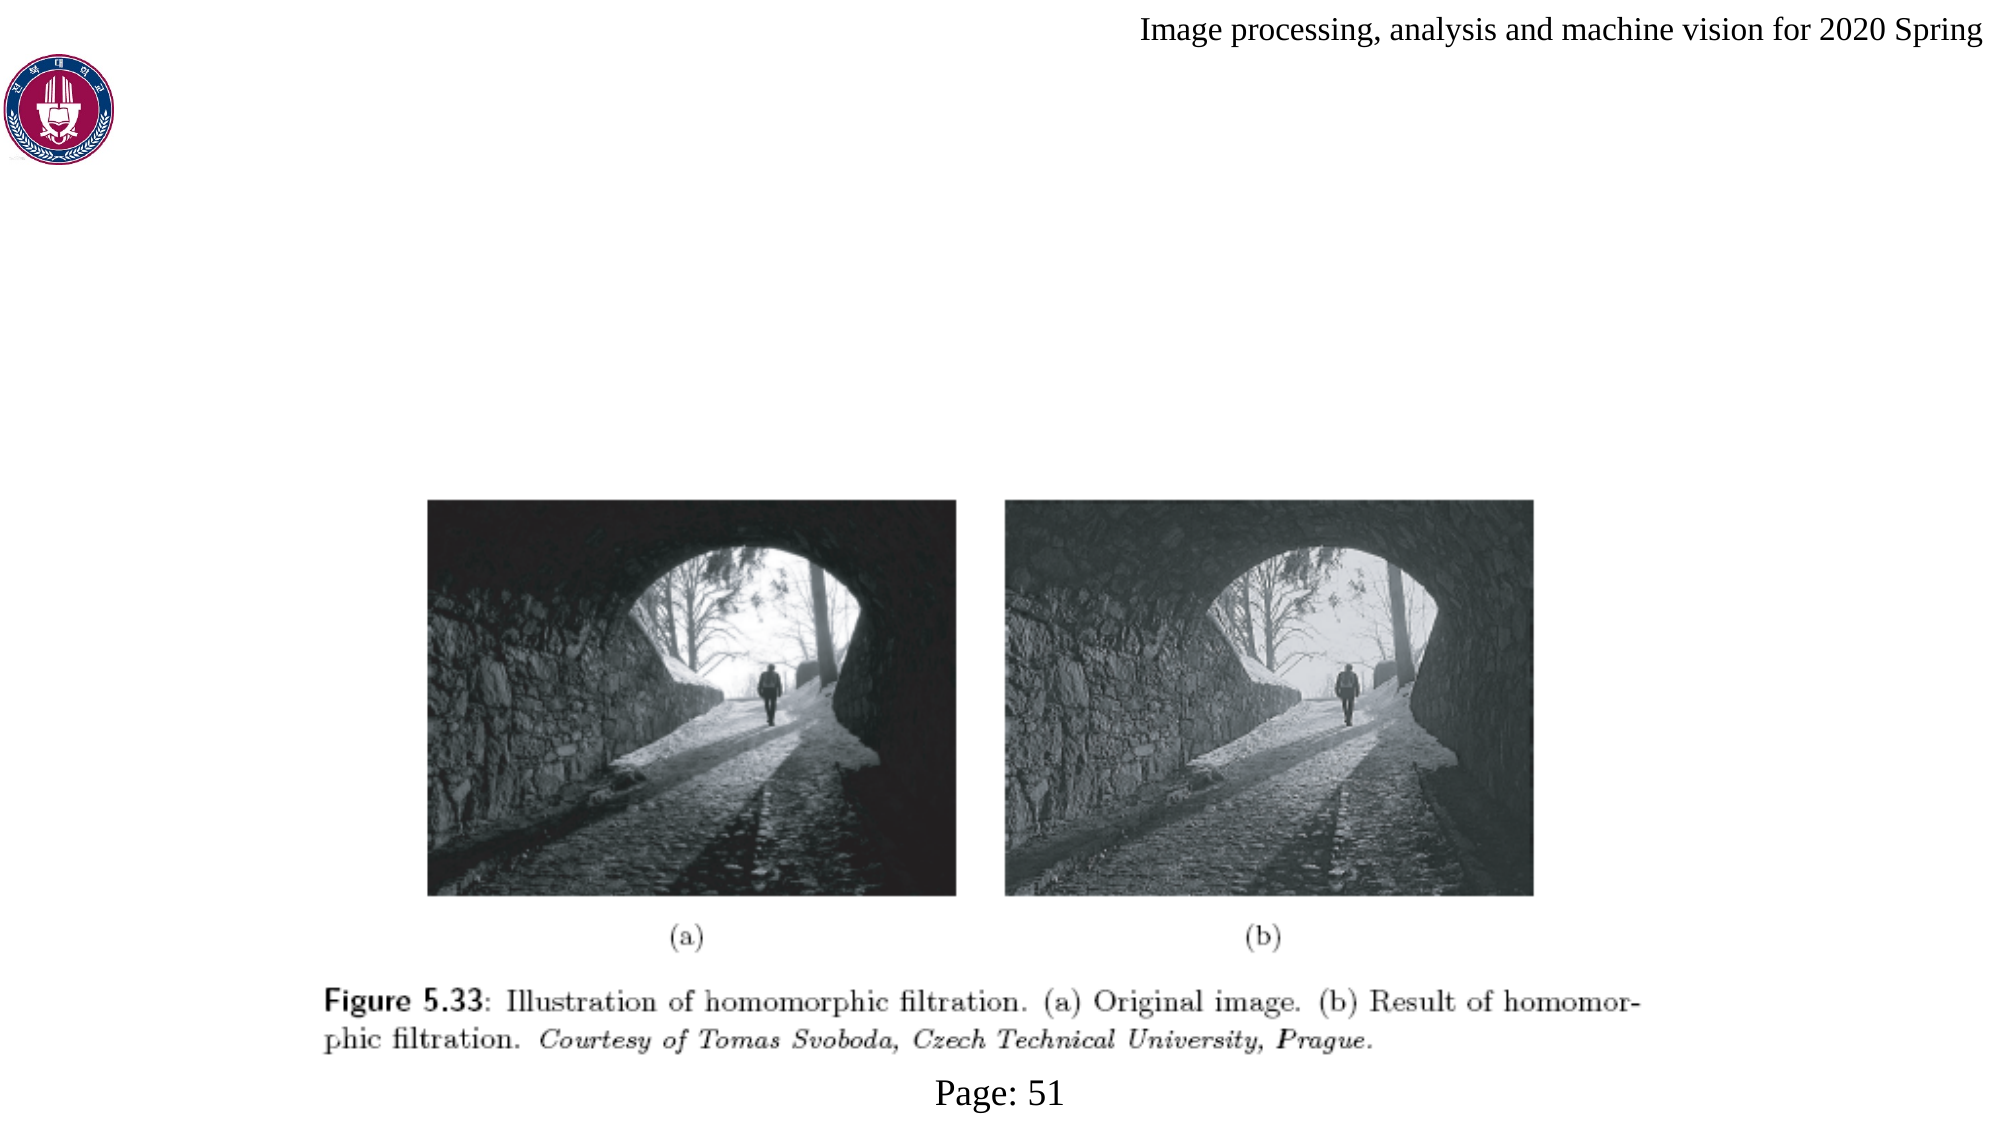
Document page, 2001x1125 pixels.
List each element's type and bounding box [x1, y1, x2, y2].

picture [3, 54, 114, 165]
picture [305, 477, 1661, 1080]
